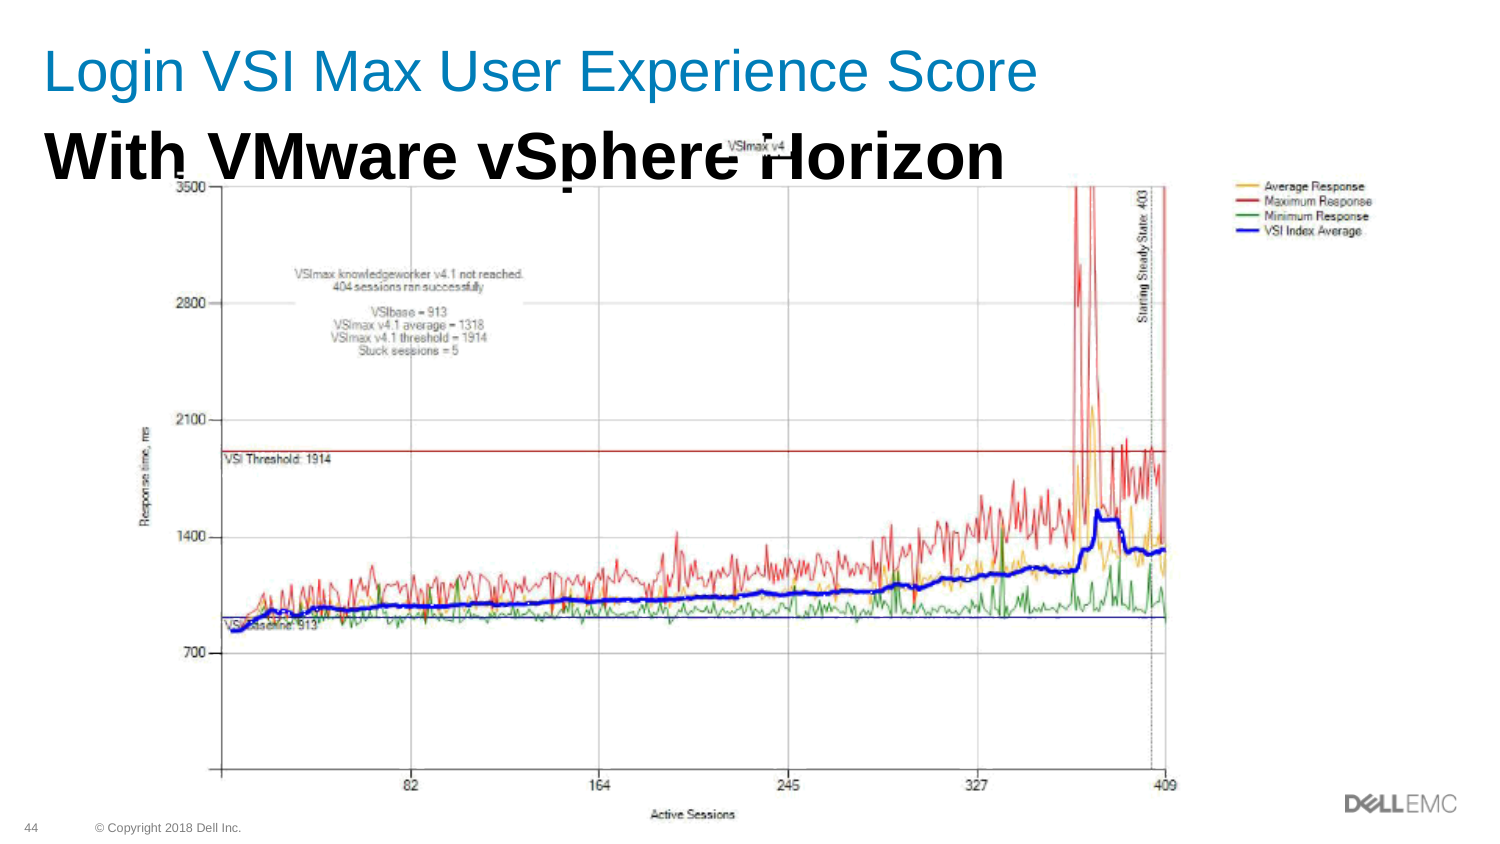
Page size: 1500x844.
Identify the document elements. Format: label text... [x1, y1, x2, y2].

title Login VSI Max User Experience Score [43, 40, 1388, 105]
subtitle With VMware vSphere Horizon [44, 112, 1388, 148]
picture [110, 121, 1457, 844]
